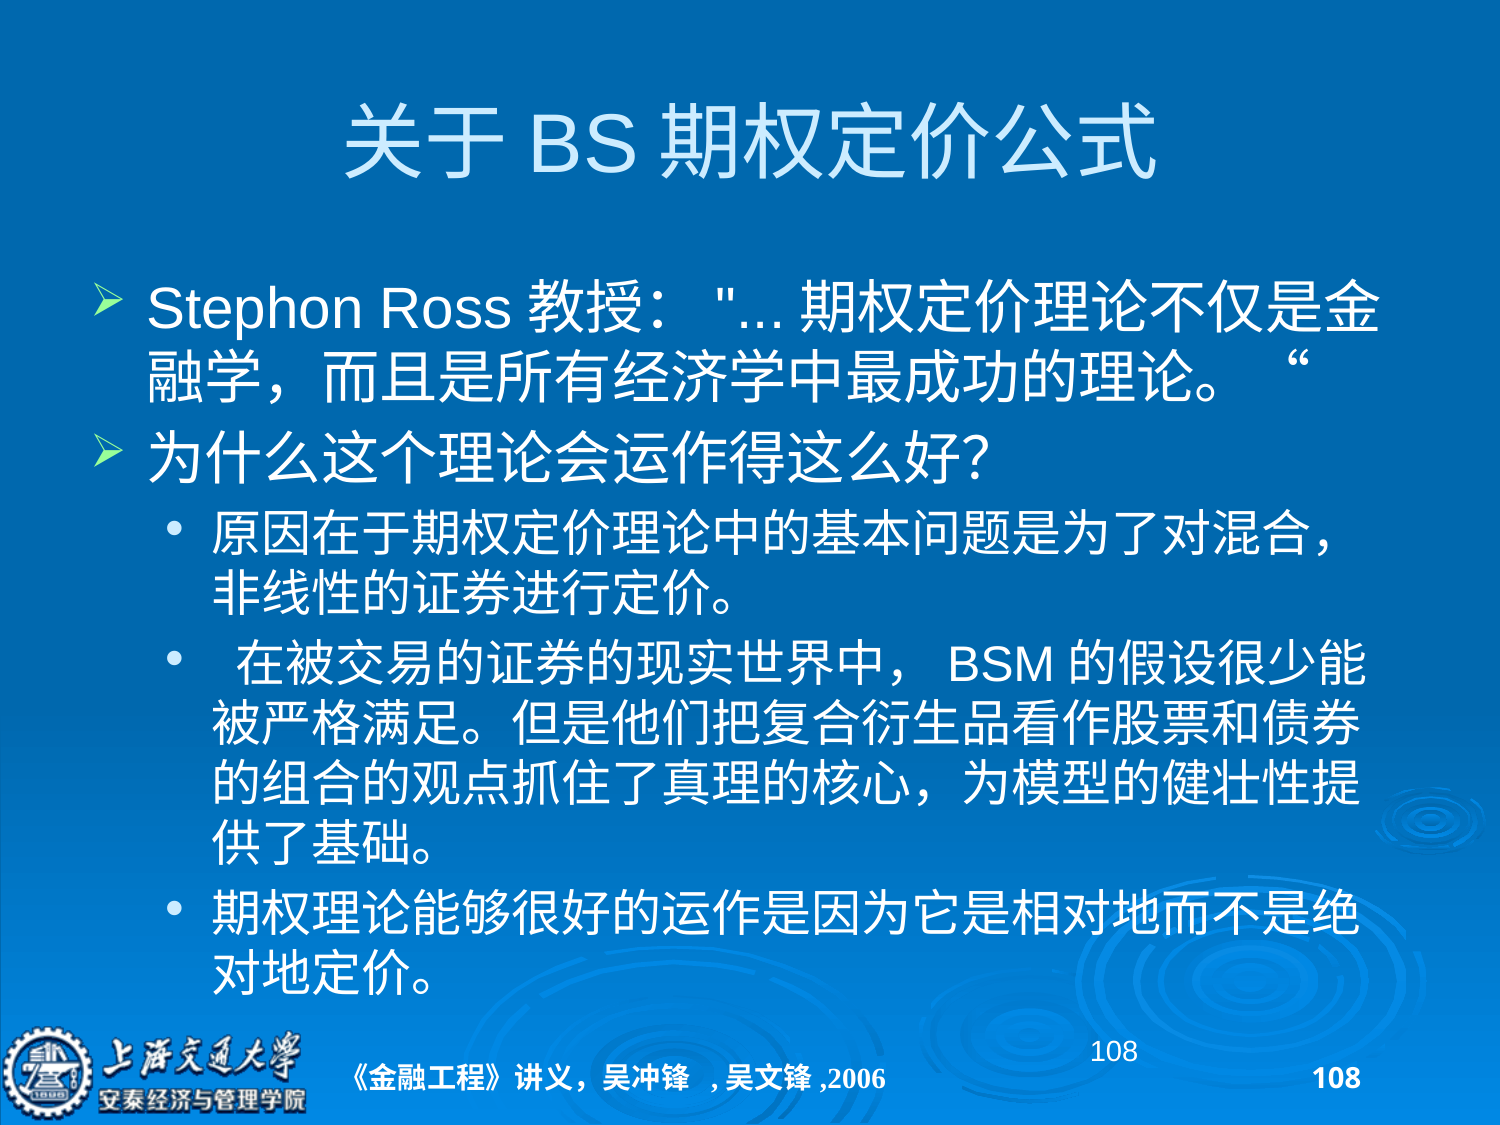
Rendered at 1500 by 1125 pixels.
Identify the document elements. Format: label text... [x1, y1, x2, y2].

slide_number 108 [1074, 1024, 1425, 1103]
title 关于BS期权定价公式 [75, 45, 1425, 233]
picture [0, 1017, 313, 1125]
list Stephon Ross教授："...期权定价理论不仅是金融学，而且是所有经济学中最成功的理论。“ 为什么这个理论会运作得这么好？ 原因在于期权定价理论中的基本问题是为了对混合，非线性的证券进行定价。 在被交易的证券的现实世界中，BSM的假设很少能被严格满足。但是他们把复合衍生品看作股票和债券的组合的观点抓住了真理的核心，为模型的健壮性提供了基础。 期权理论能够很好的运作是因为它是相对地而不是绝对地定价。 [75, 262, 1425, 1106]
